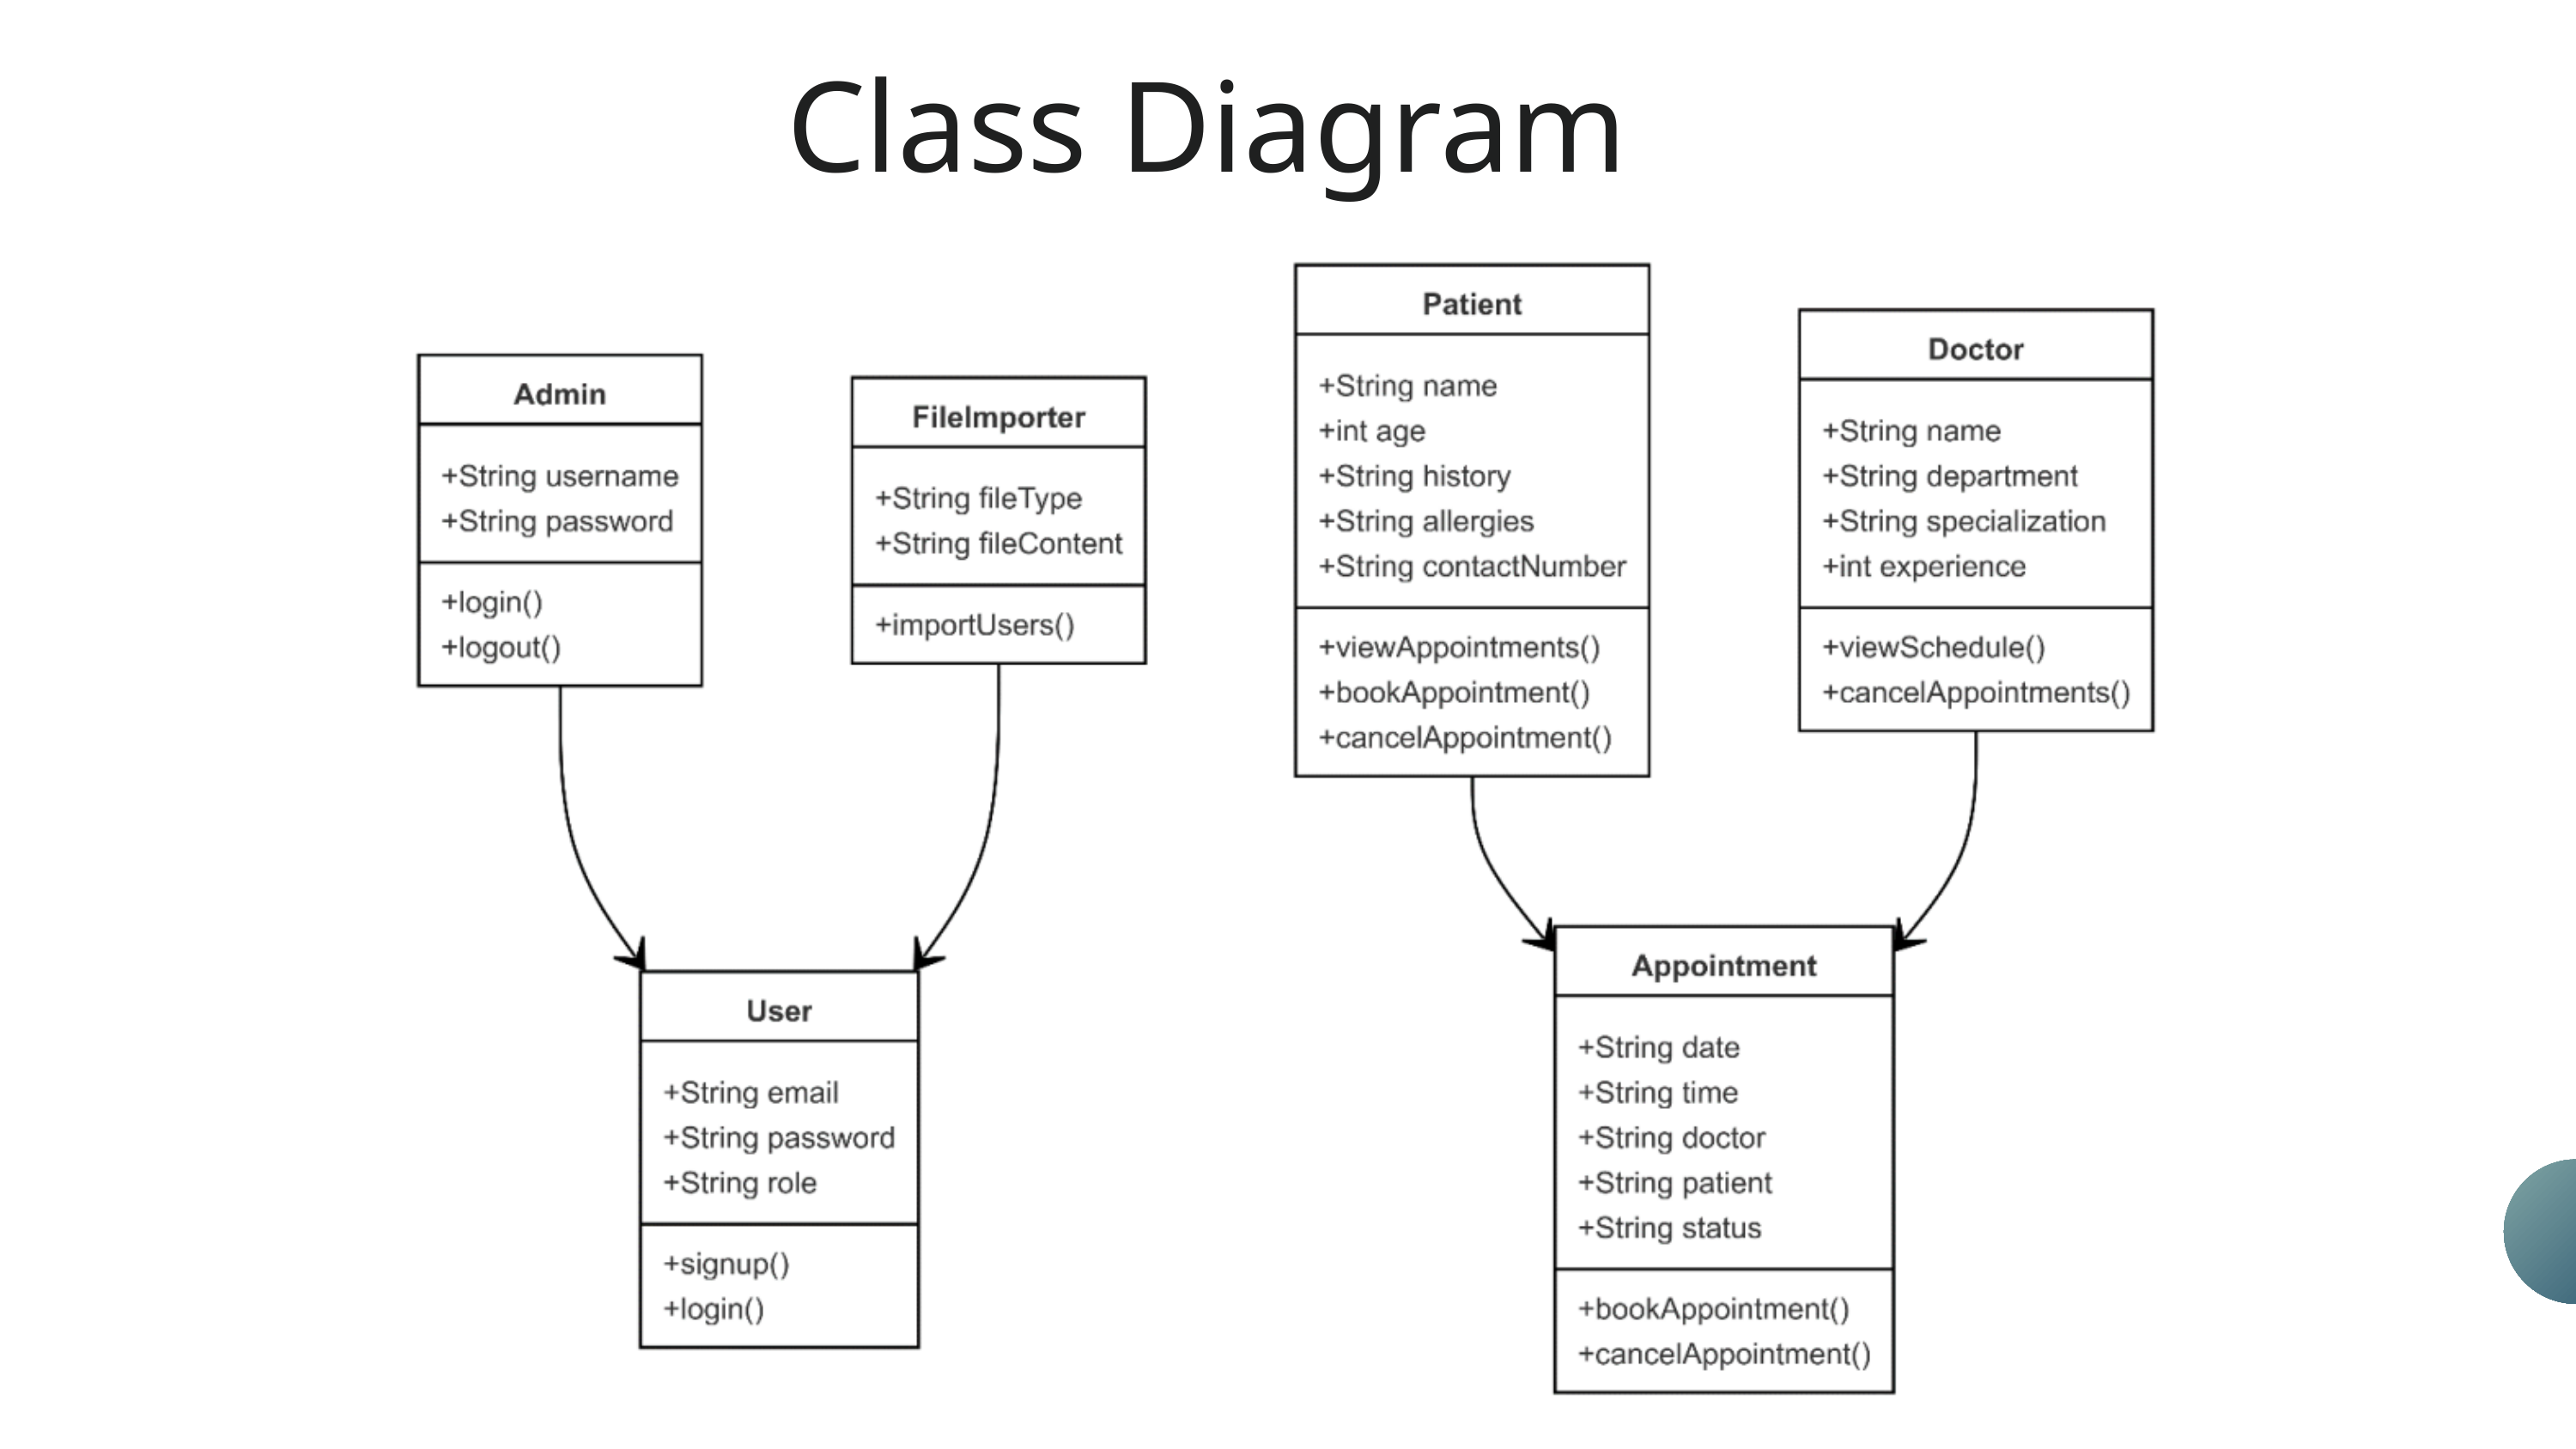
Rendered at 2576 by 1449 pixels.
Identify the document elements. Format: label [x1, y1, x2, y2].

text_box [674, 0, 2083, 264]
text_box [395, 241, 2181, 1420]
text_box [2503, 1159, 2576, 1304]
